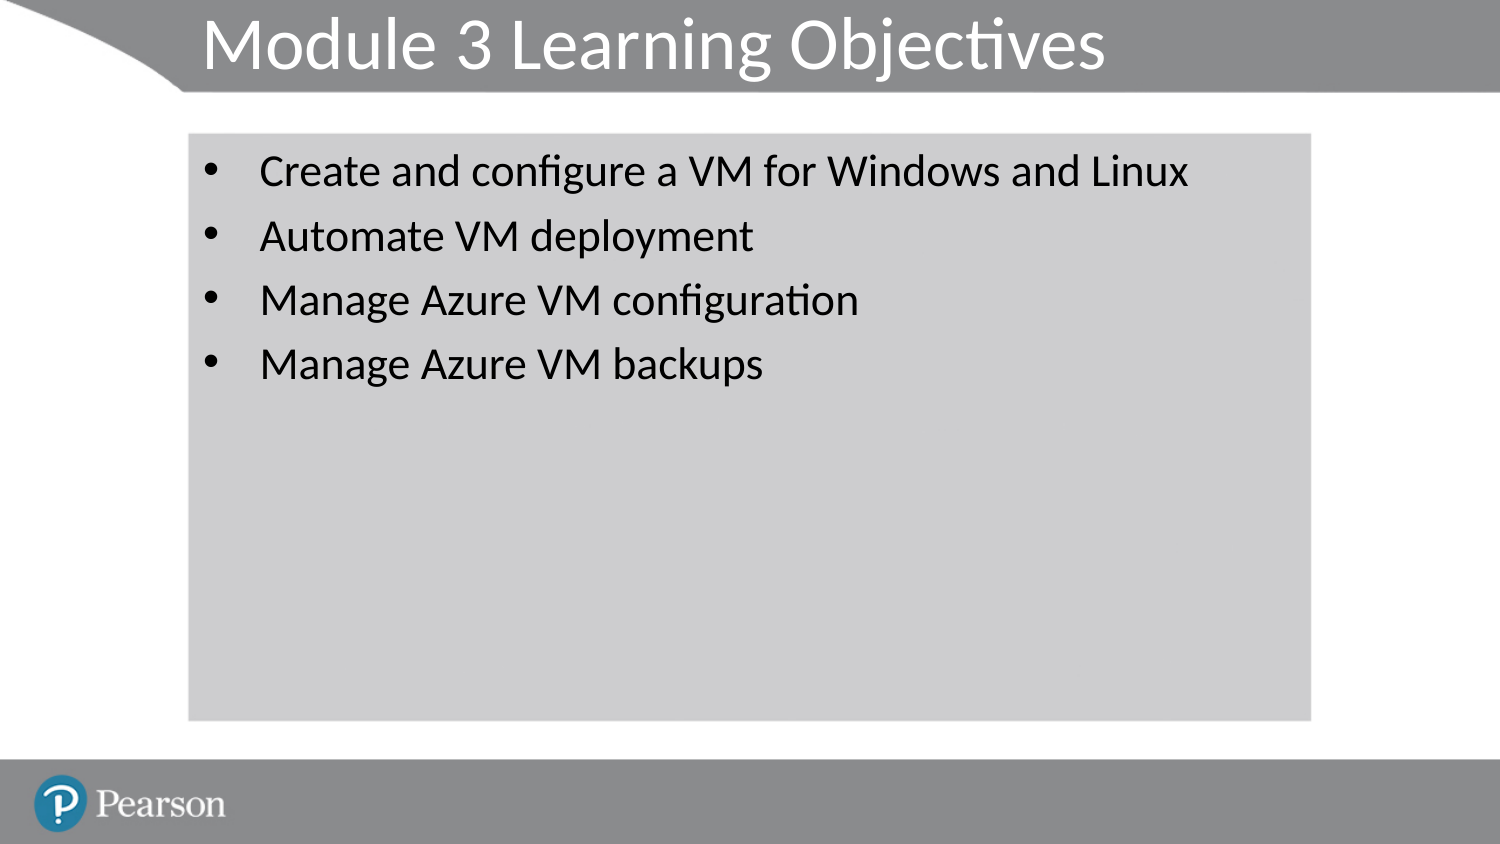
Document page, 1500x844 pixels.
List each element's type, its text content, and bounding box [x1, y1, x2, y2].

title Module 3 Learning Objectives [186, 0, 1425, 79]
list Create and configure a VM for Windows and Linux Automate VM deployment Manage Azure VM configuration Manage Azure VM backups [188, 133, 1311, 716]
picture [0, 0, 1500, 844]
